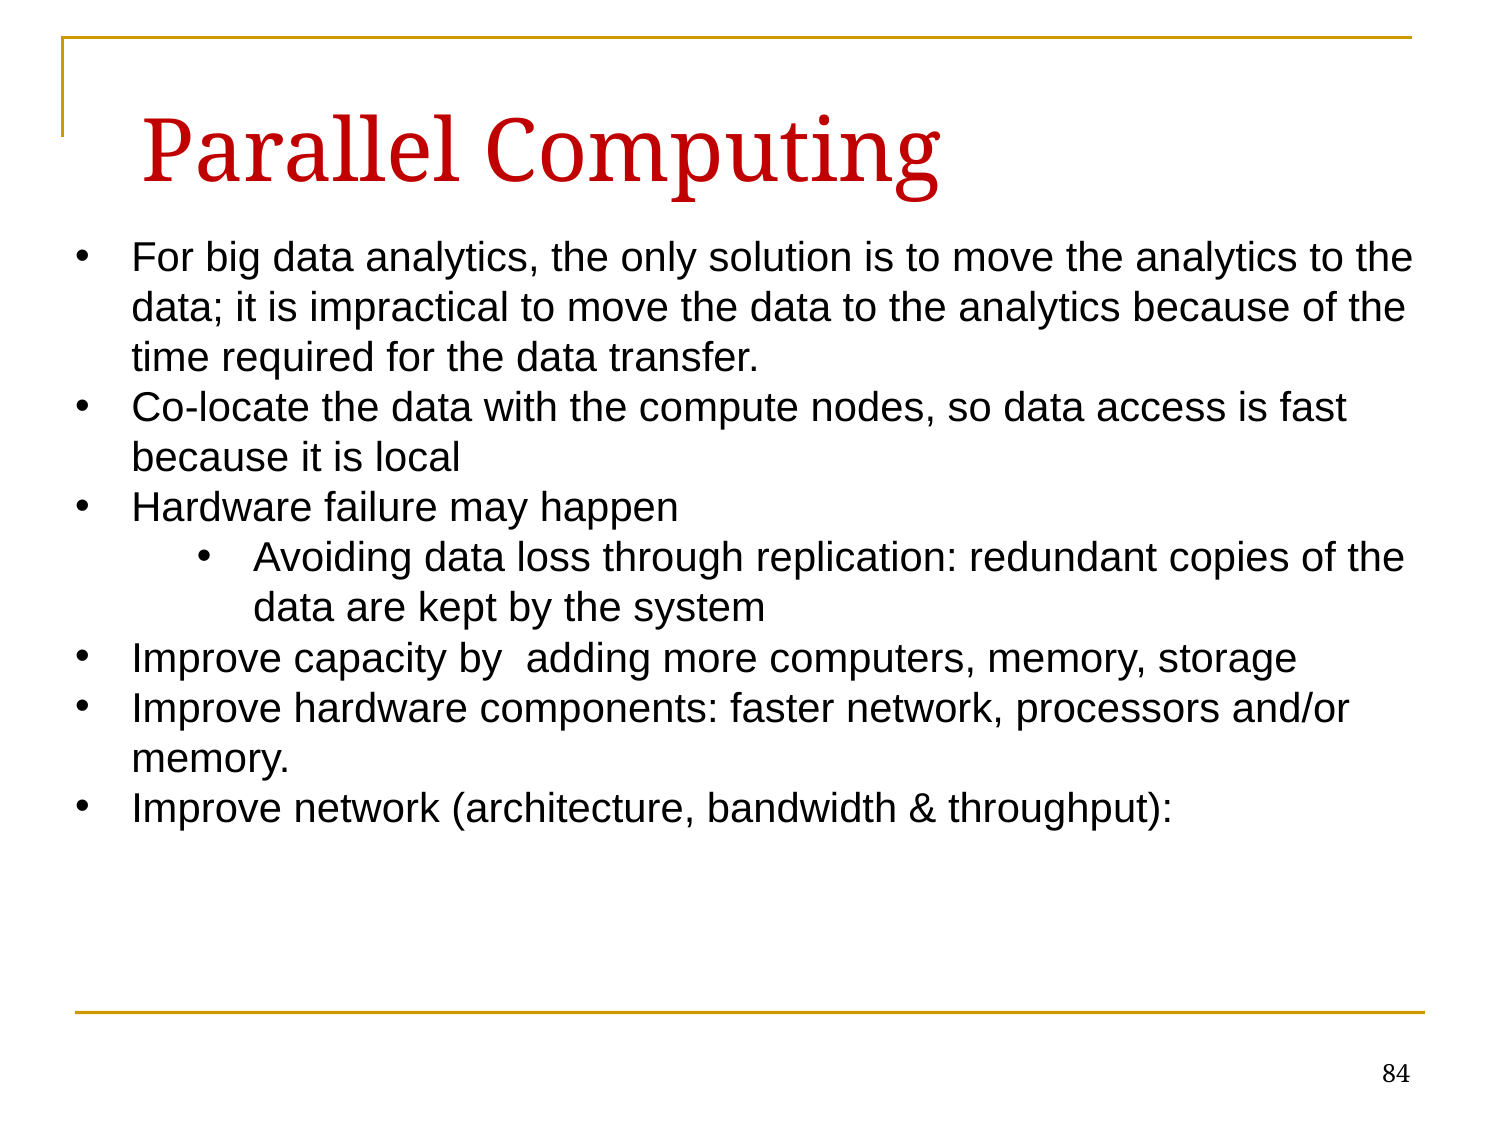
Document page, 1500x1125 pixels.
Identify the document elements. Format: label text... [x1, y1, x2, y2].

text_box For big data analytics, the only solution is to move the analytics to the data; it is impractical to move the data to the analytics because of the time required for the data transfer. Co-locate the data with the compute nodes, so data access is fast because it is local Hardware failure may happen Avoiding data loss through replication: redundant copies of the data are kept by the system Improve capacity by adding more computers, memory, storage Improve hardware components: faster network, processors and/or memory. Improve network (architecture, bandwidth & throughput): [75, 217, 1463, 981]
title Parallel Computing [139, 92, 1442, 283]
slide_number 84 [1074, 1024, 1425, 1100]
